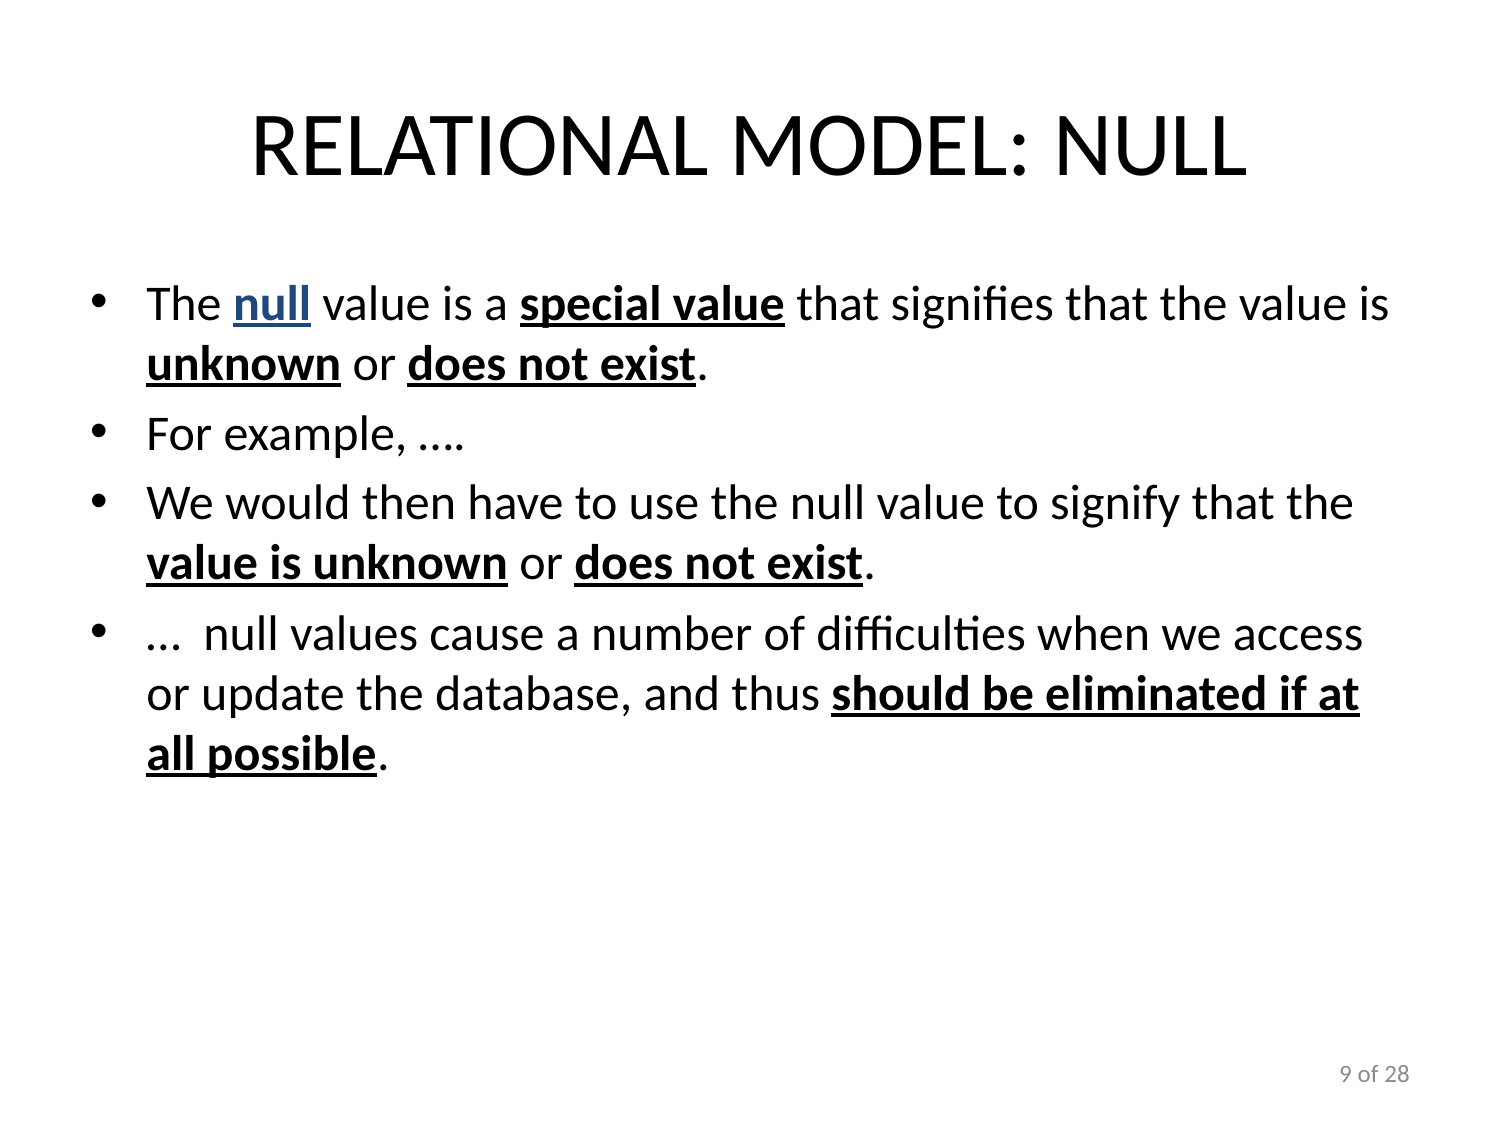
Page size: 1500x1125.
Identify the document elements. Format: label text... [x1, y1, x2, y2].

list The null value is a special value that signifies that the value is unknown or does not exist. For example, …. We would then have to use the null value to signify that the value is unknown or does not exist. … null values cause a number of difficulties when we access or update the database, and thus should be eliminated if at all possible. [75, 262, 1425, 1005]
slide_number 9 of 28 [1074, 1042, 1425, 1103]
title Relational Model: null [75, 45, 1425, 233]
